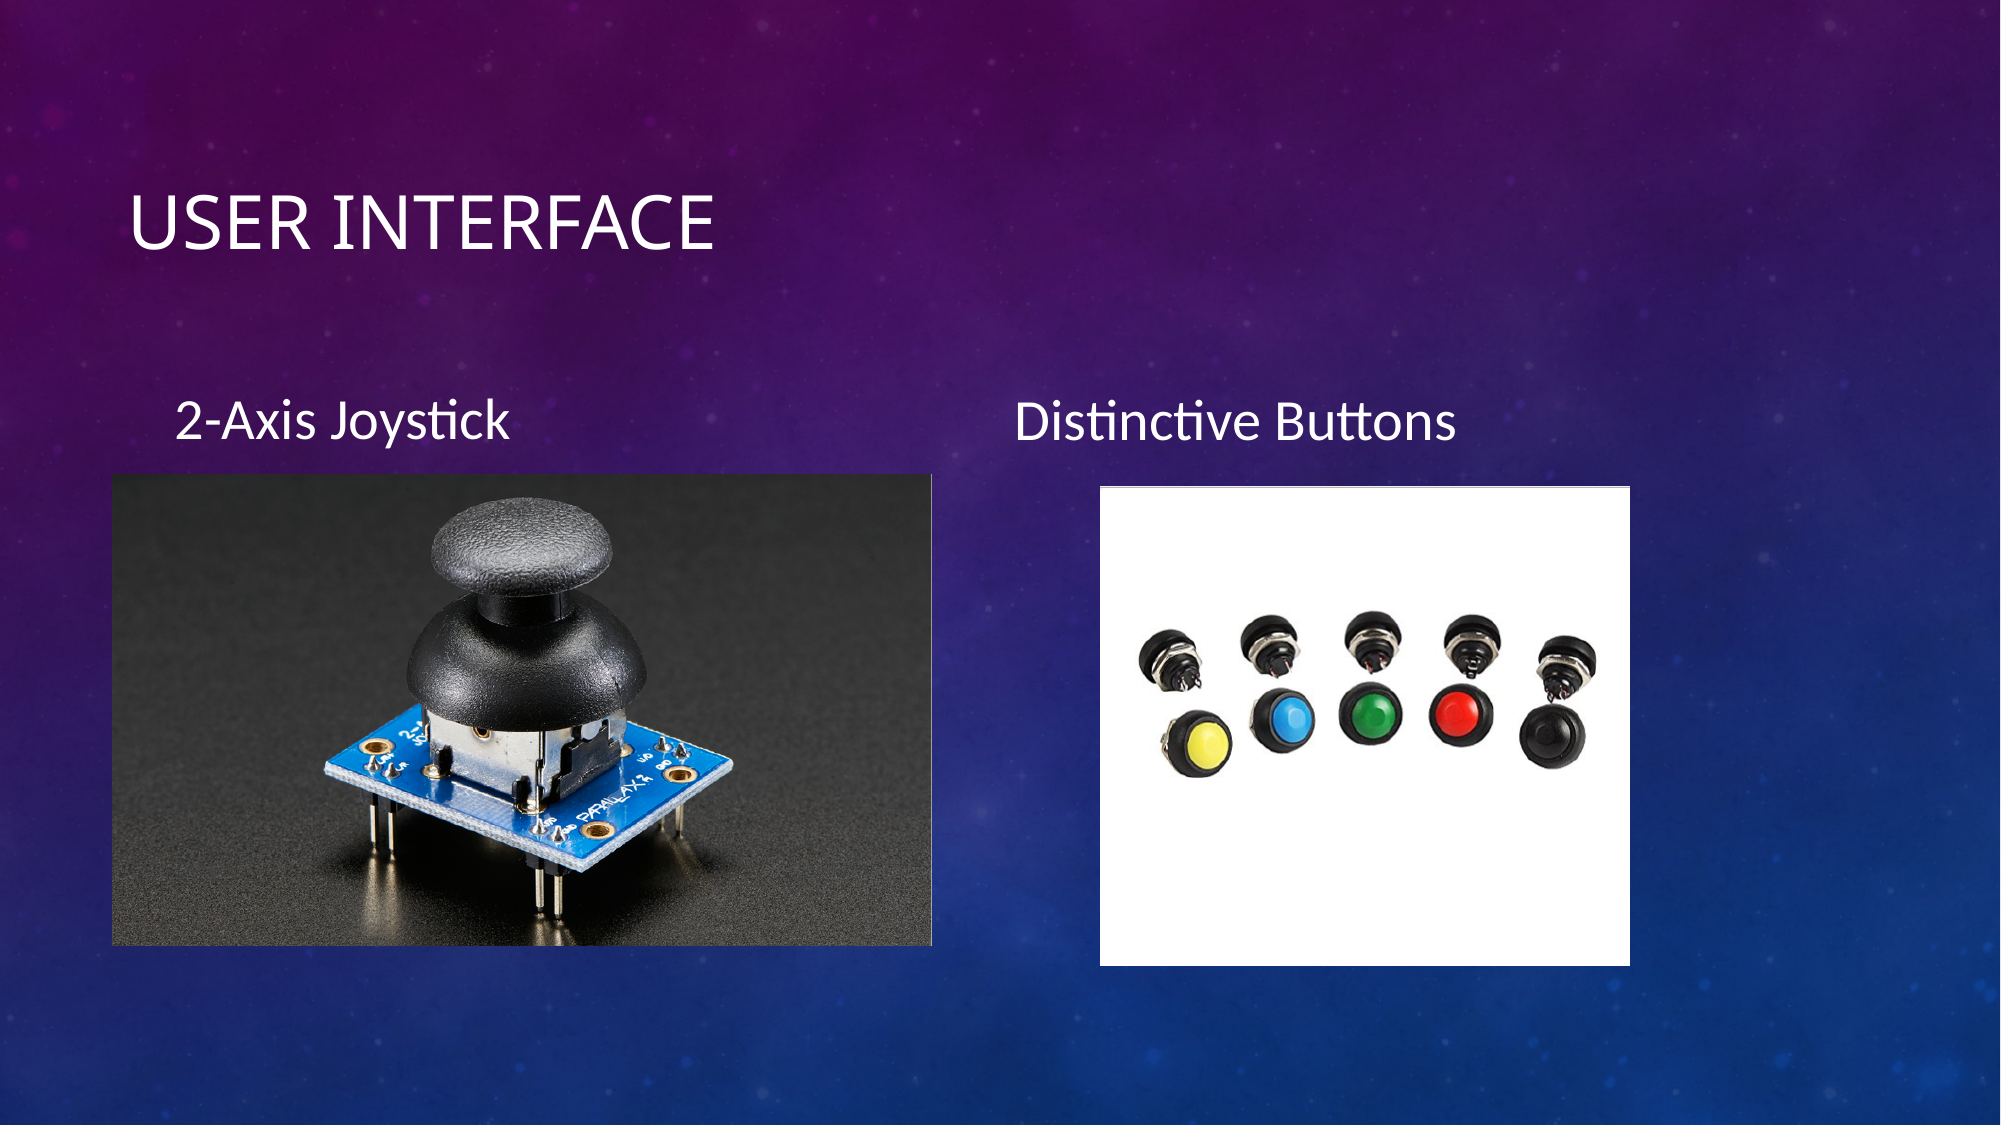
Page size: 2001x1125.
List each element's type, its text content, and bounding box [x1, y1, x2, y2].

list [112, 474, 933, 947]
list Distinctive Buttons [999, 365, 1775, 460]
picture [0, 0, 2001, 1125]
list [1100, 485, 1630, 966]
list 2-Axis Joystick [159, 363, 933, 459]
title User Interface [112, 99, 1775, 339]
